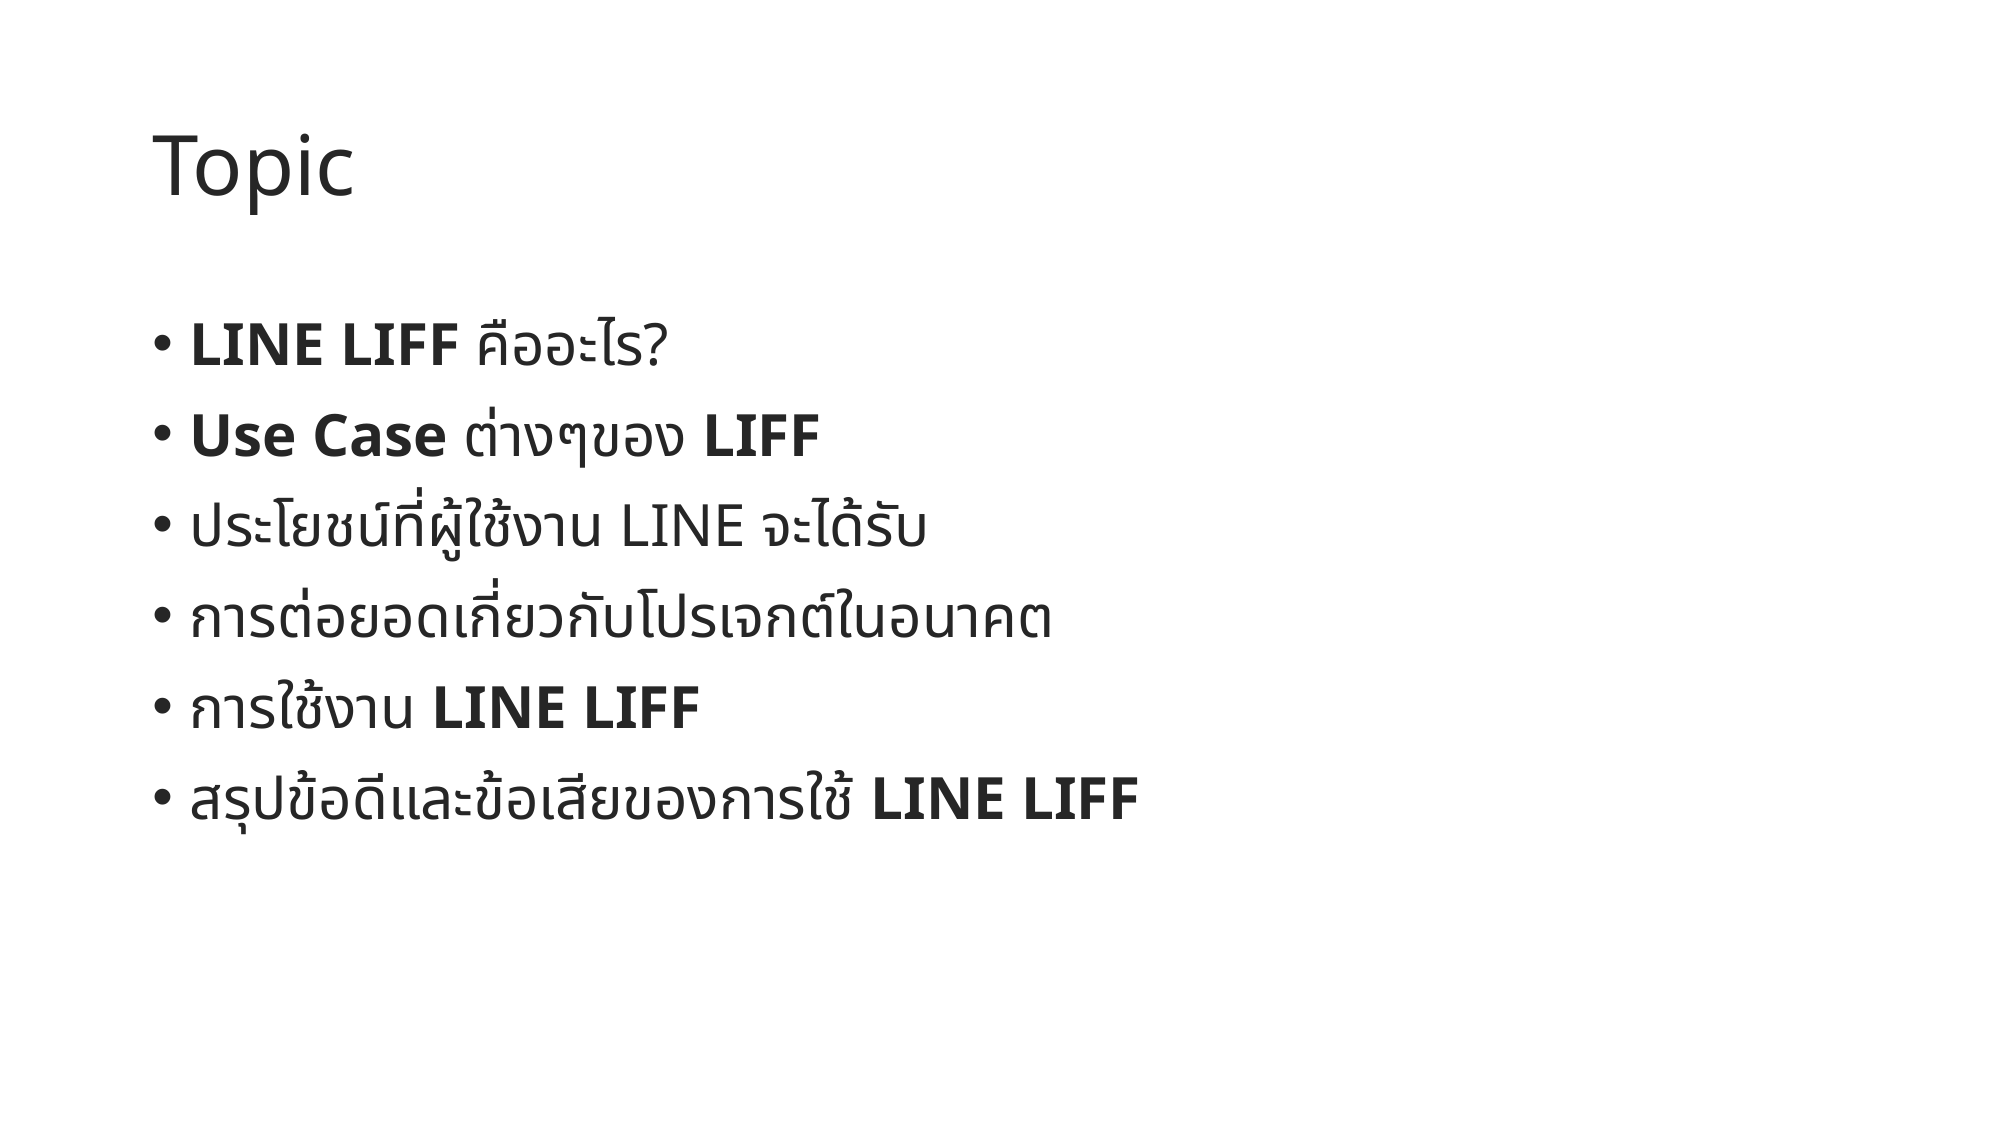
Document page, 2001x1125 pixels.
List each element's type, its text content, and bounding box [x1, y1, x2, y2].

list LINE LIFF คืออะไร? Use Case ต่างๆของ LIFF ประโยชน์ที่ผู้ใช้งาน LINE จะได้รับ การต่อยอดเกี่ยวกับโปรเจกต์ในอนาคต การใช้งาน LINE LIFF สรุปข้อดีและข้อเสียของการใช้ LINE LIFF [137, 299, 1863, 1014]
title Topic [137, 59, 1863, 278]
